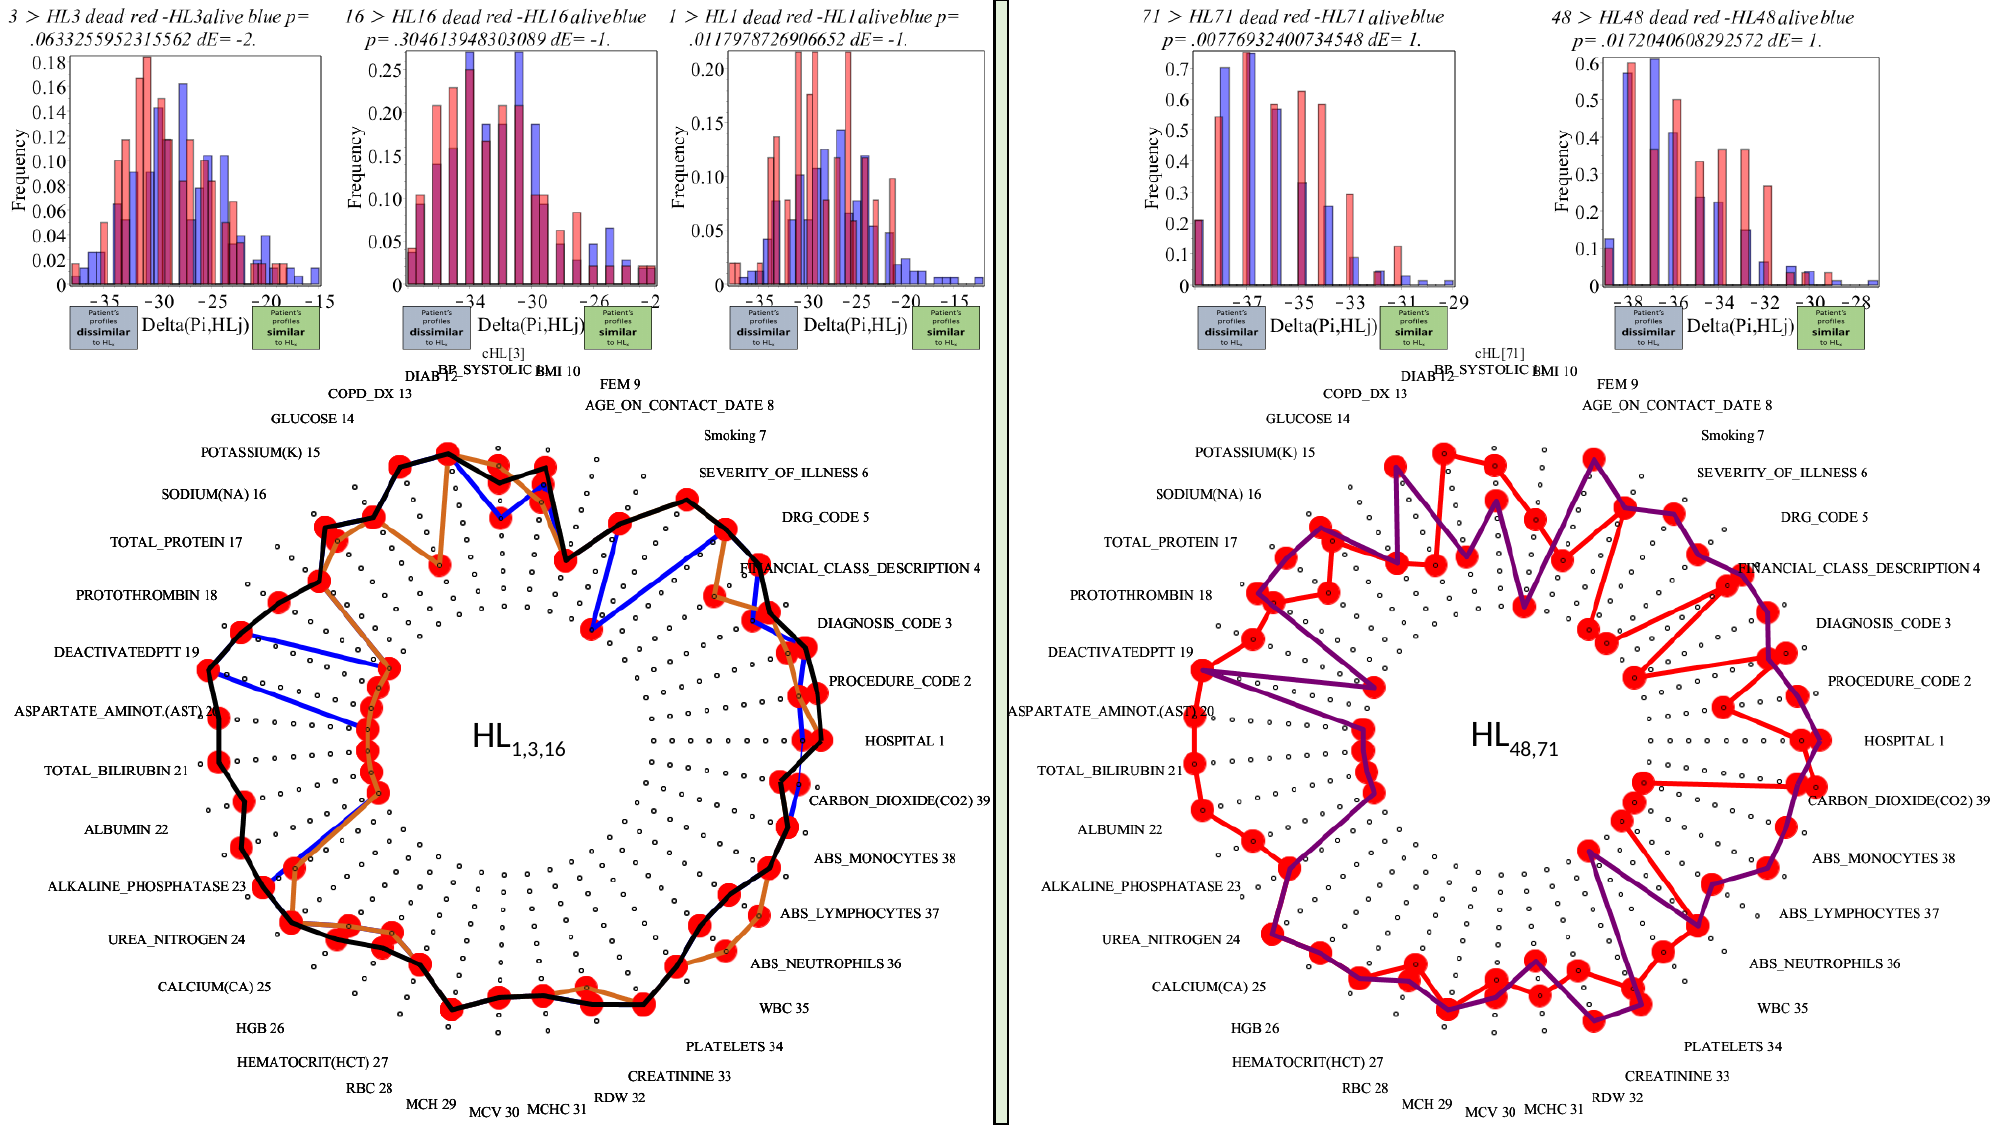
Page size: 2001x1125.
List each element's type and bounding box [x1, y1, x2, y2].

text_box [993, 0, 1009, 339]
picture [0, 0, 2000, 1125]
